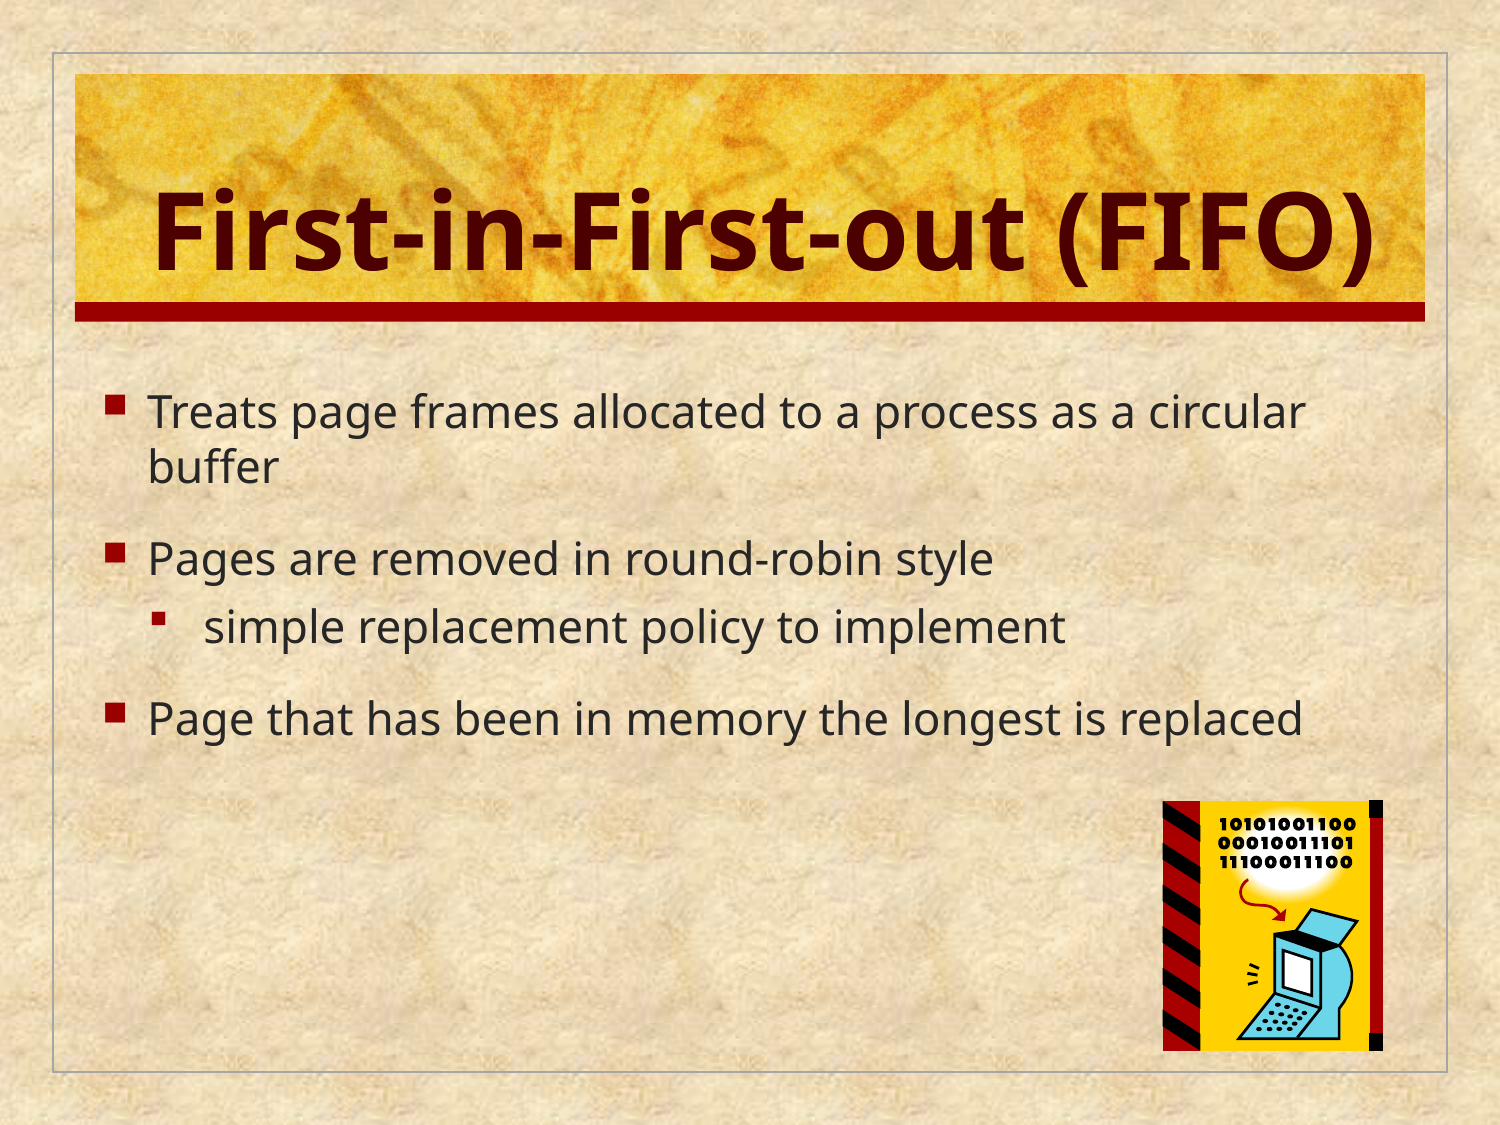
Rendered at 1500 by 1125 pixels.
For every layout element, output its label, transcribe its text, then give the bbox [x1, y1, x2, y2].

picture [1162, 799, 1384, 1051]
picture [0, 0, 1500, 1125]
picture [54, 54, 1446, 1071]
text_box Treats page frames allocated to a process as a circular buffer Pages are removed in round-robin style simple replacement policy to implement Page that has been in memory the longest is replaced [87, 375, 1438, 1125]
text_box First-in-First-out (FIFO) [108, 74, 1392, 292]
